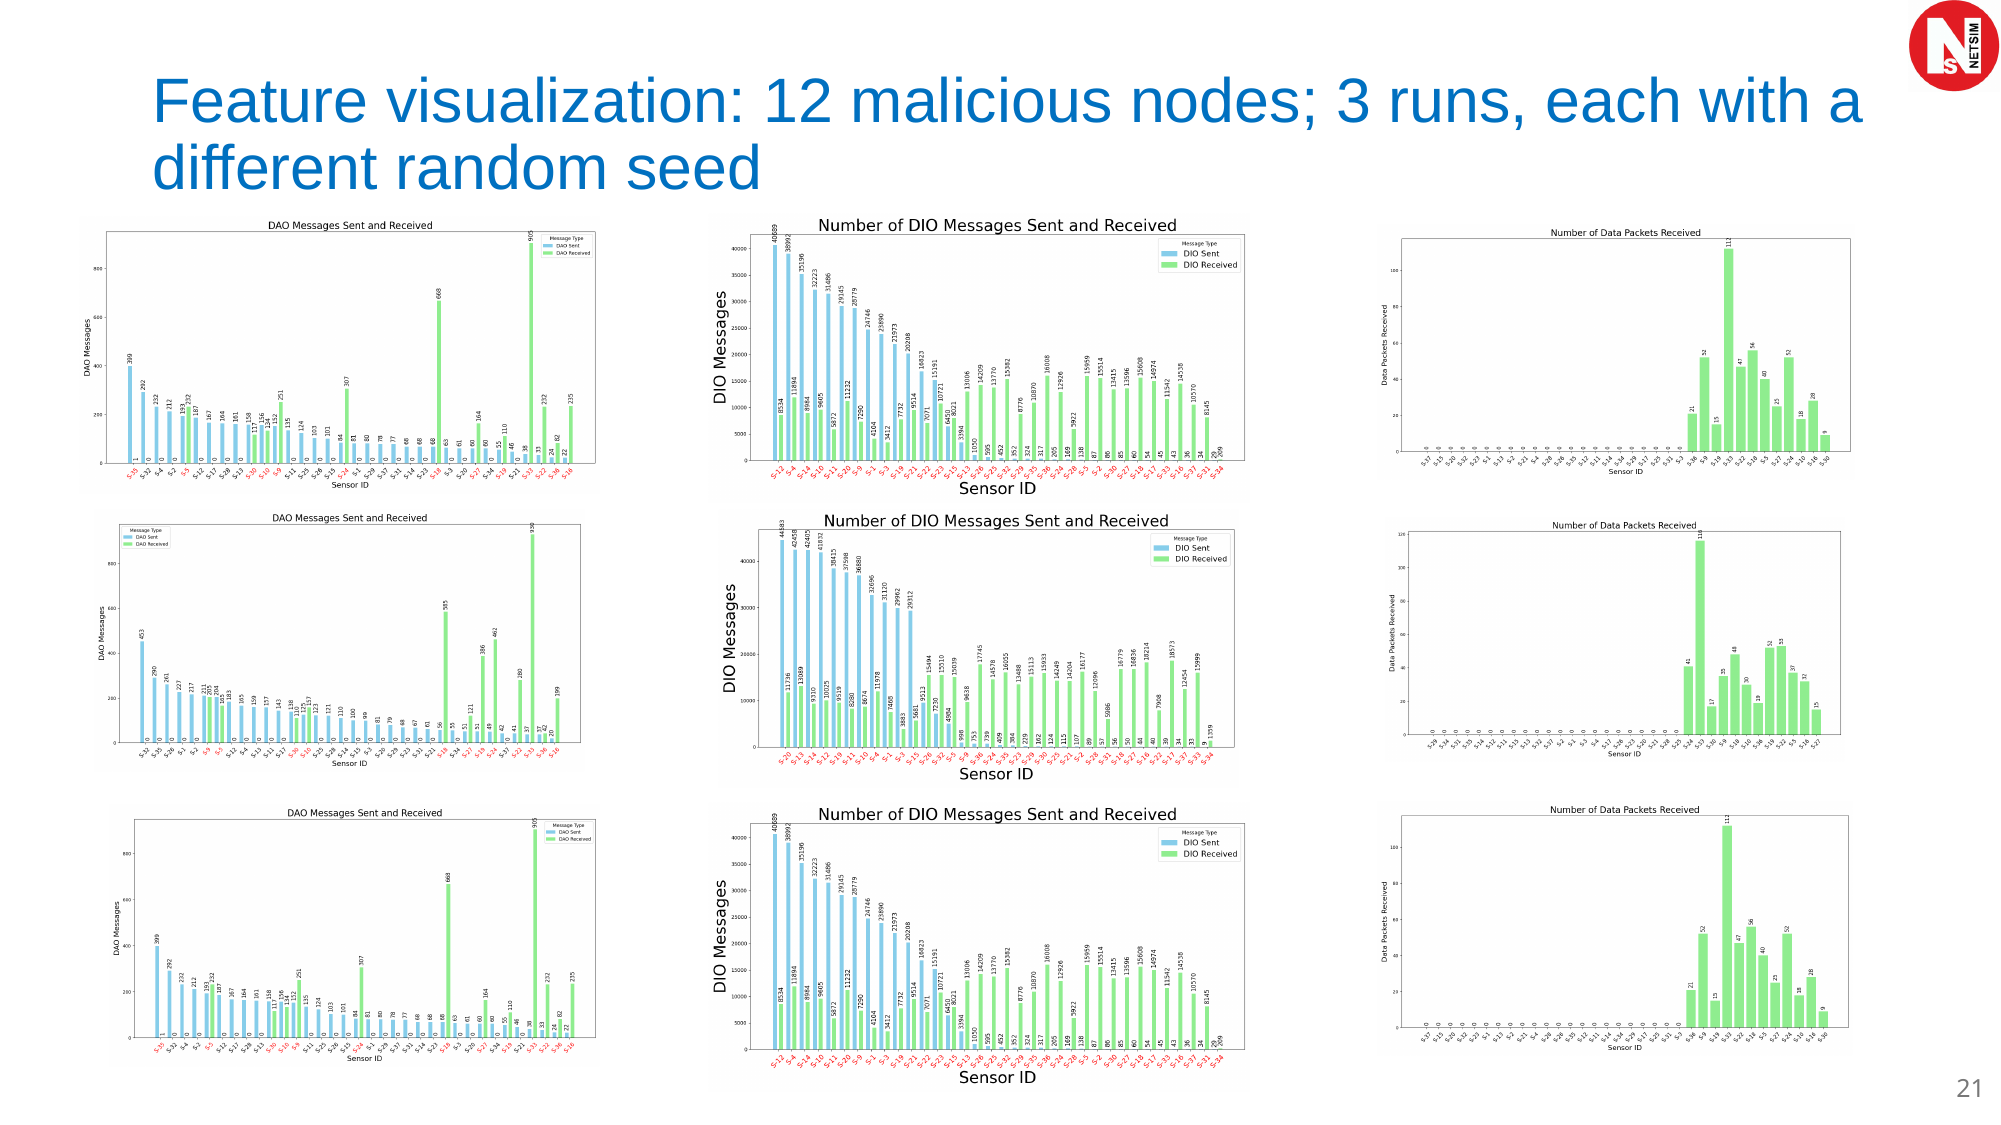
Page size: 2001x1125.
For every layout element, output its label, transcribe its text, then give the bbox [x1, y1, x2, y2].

picture [707, 801, 1251, 1092]
picture [93, 509, 586, 772]
picture [108, 804, 601, 1067]
picture [1908, 0, 2000, 92]
picture [1384, 516, 1845, 763]
picture [718, 509, 1240, 788]
picture [78, 215, 601, 495]
picture [1376, 800, 1854, 1056]
slide_number 20 [1550, 1059, 2000, 1120]
title Feature visualization: 12 malicious nodes; 3 runs, each with a different random seed [137, 59, 1888, 212]
picture [707, 213, 1251, 504]
picture [1376, 224, 1856, 481]
